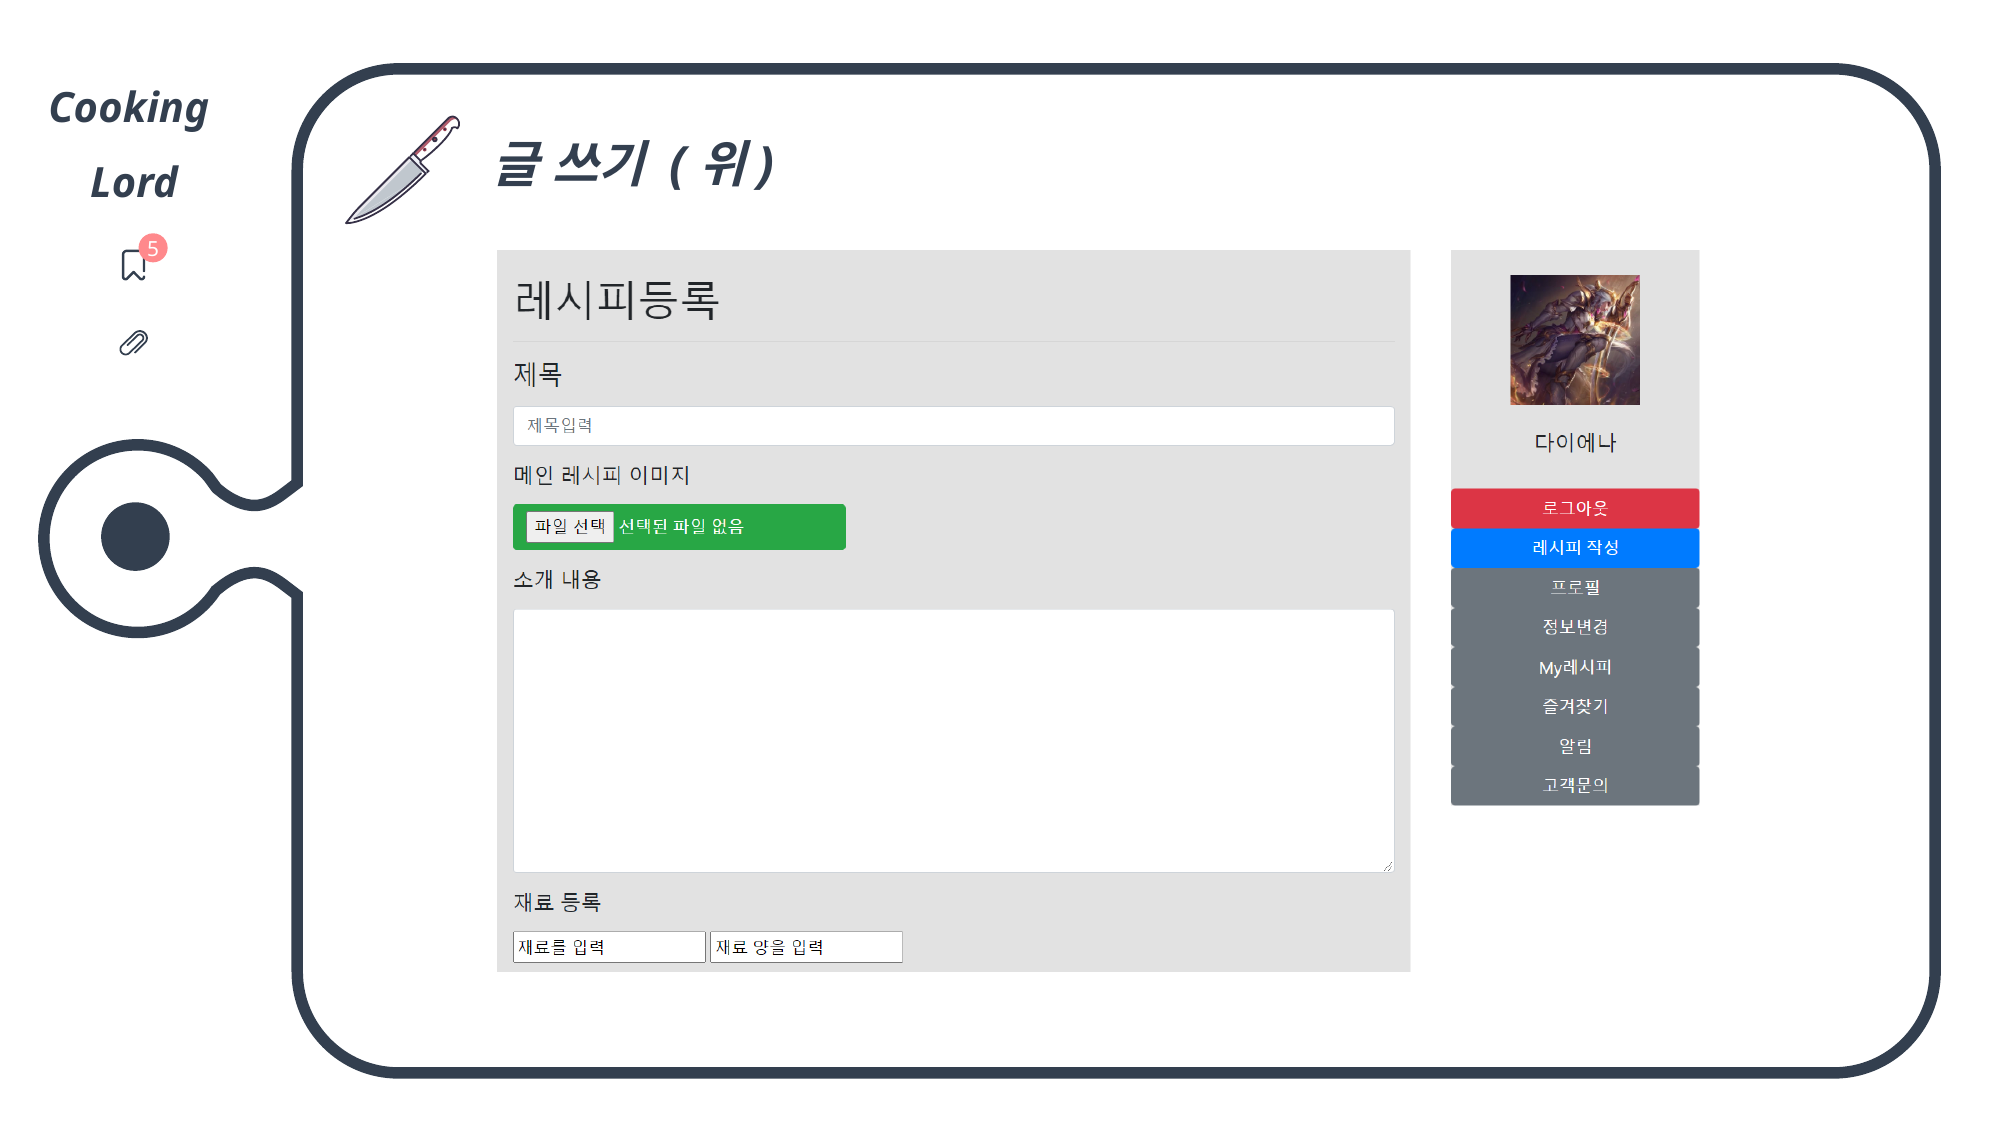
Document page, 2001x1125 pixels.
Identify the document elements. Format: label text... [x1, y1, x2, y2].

picture [320, 226, 1899, 972]
text_box d [42, 67, 1937, 1074]
text_box 5 [137, 232, 169, 264]
text_box 글 쓰기 (위) [477, 95, 1334, 201]
text_box [119, 330, 148, 356]
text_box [345, 115, 460, 225]
text_box [100, 501, 171, 572]
text_box Cooking Lord [33, 47, 235, 213]
text_box [121, 249, 146, 281]
